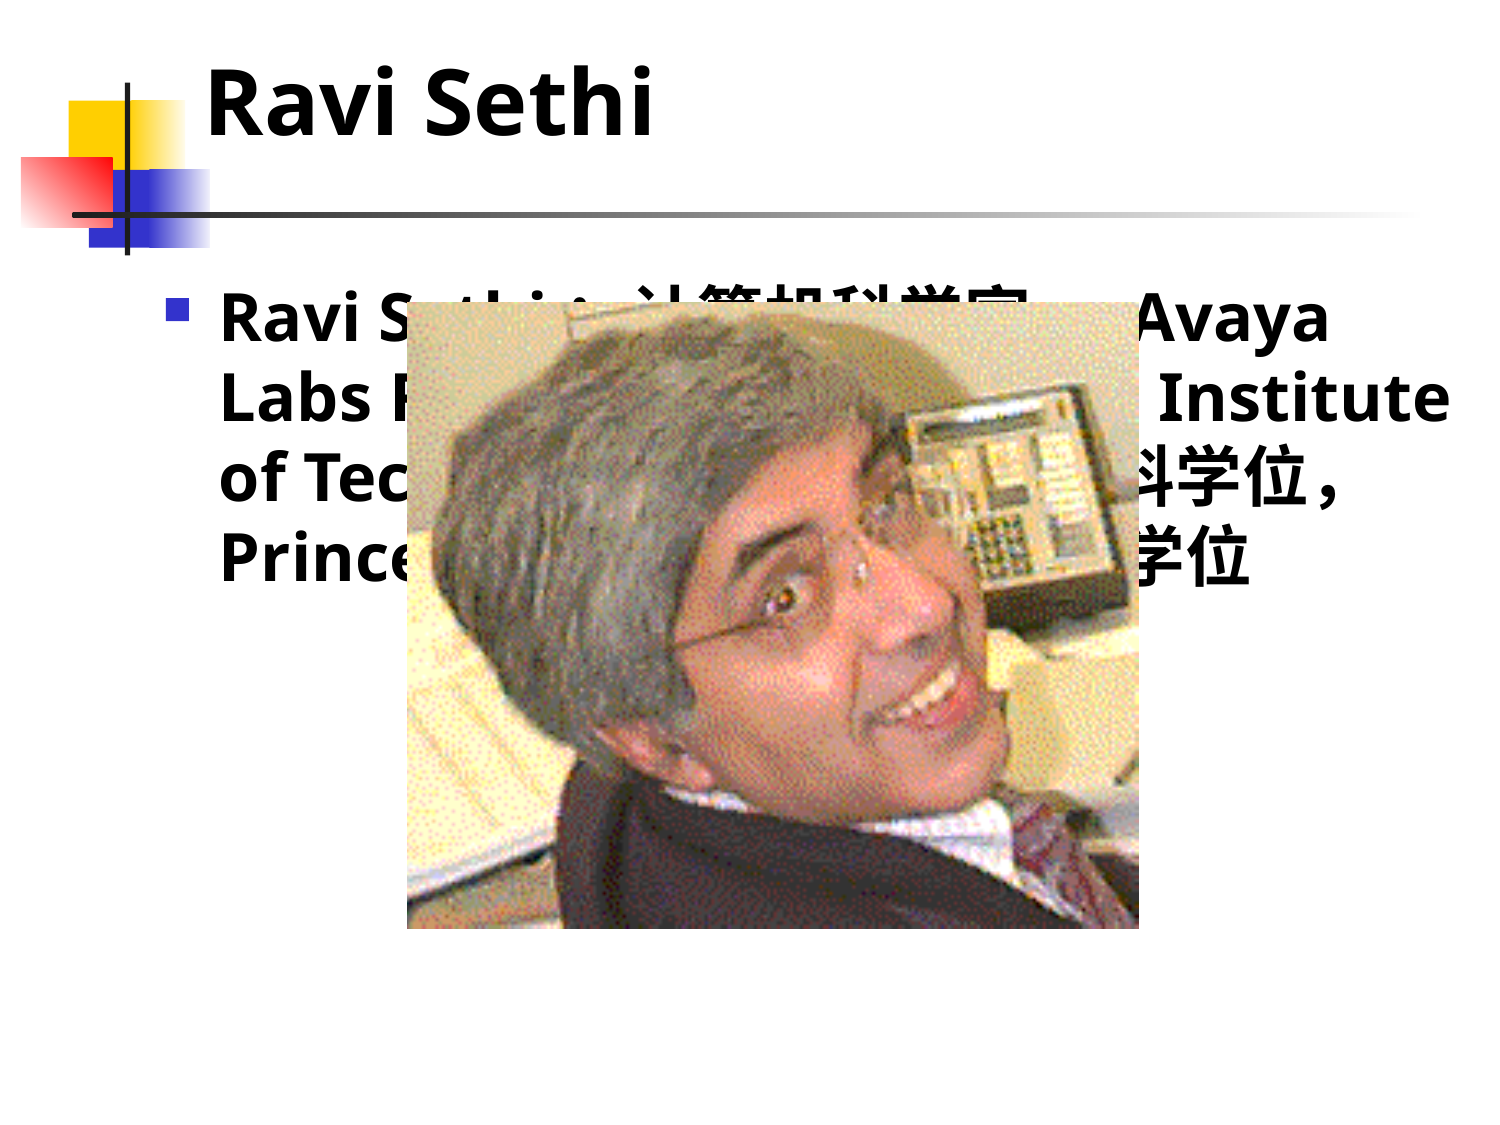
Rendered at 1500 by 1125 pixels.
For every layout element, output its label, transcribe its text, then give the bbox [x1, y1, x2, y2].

picture [407, 302, 1139, 929]
title Ravi Sethi [188, 35, 1468, 161]
list Ravi Sethi：计算机科学家， Avaya Labs Research主席，Indian Institute of Technology, Kanpur获本科学位， Princeton University获博士学位 [147, 267, 1469, 1006]
